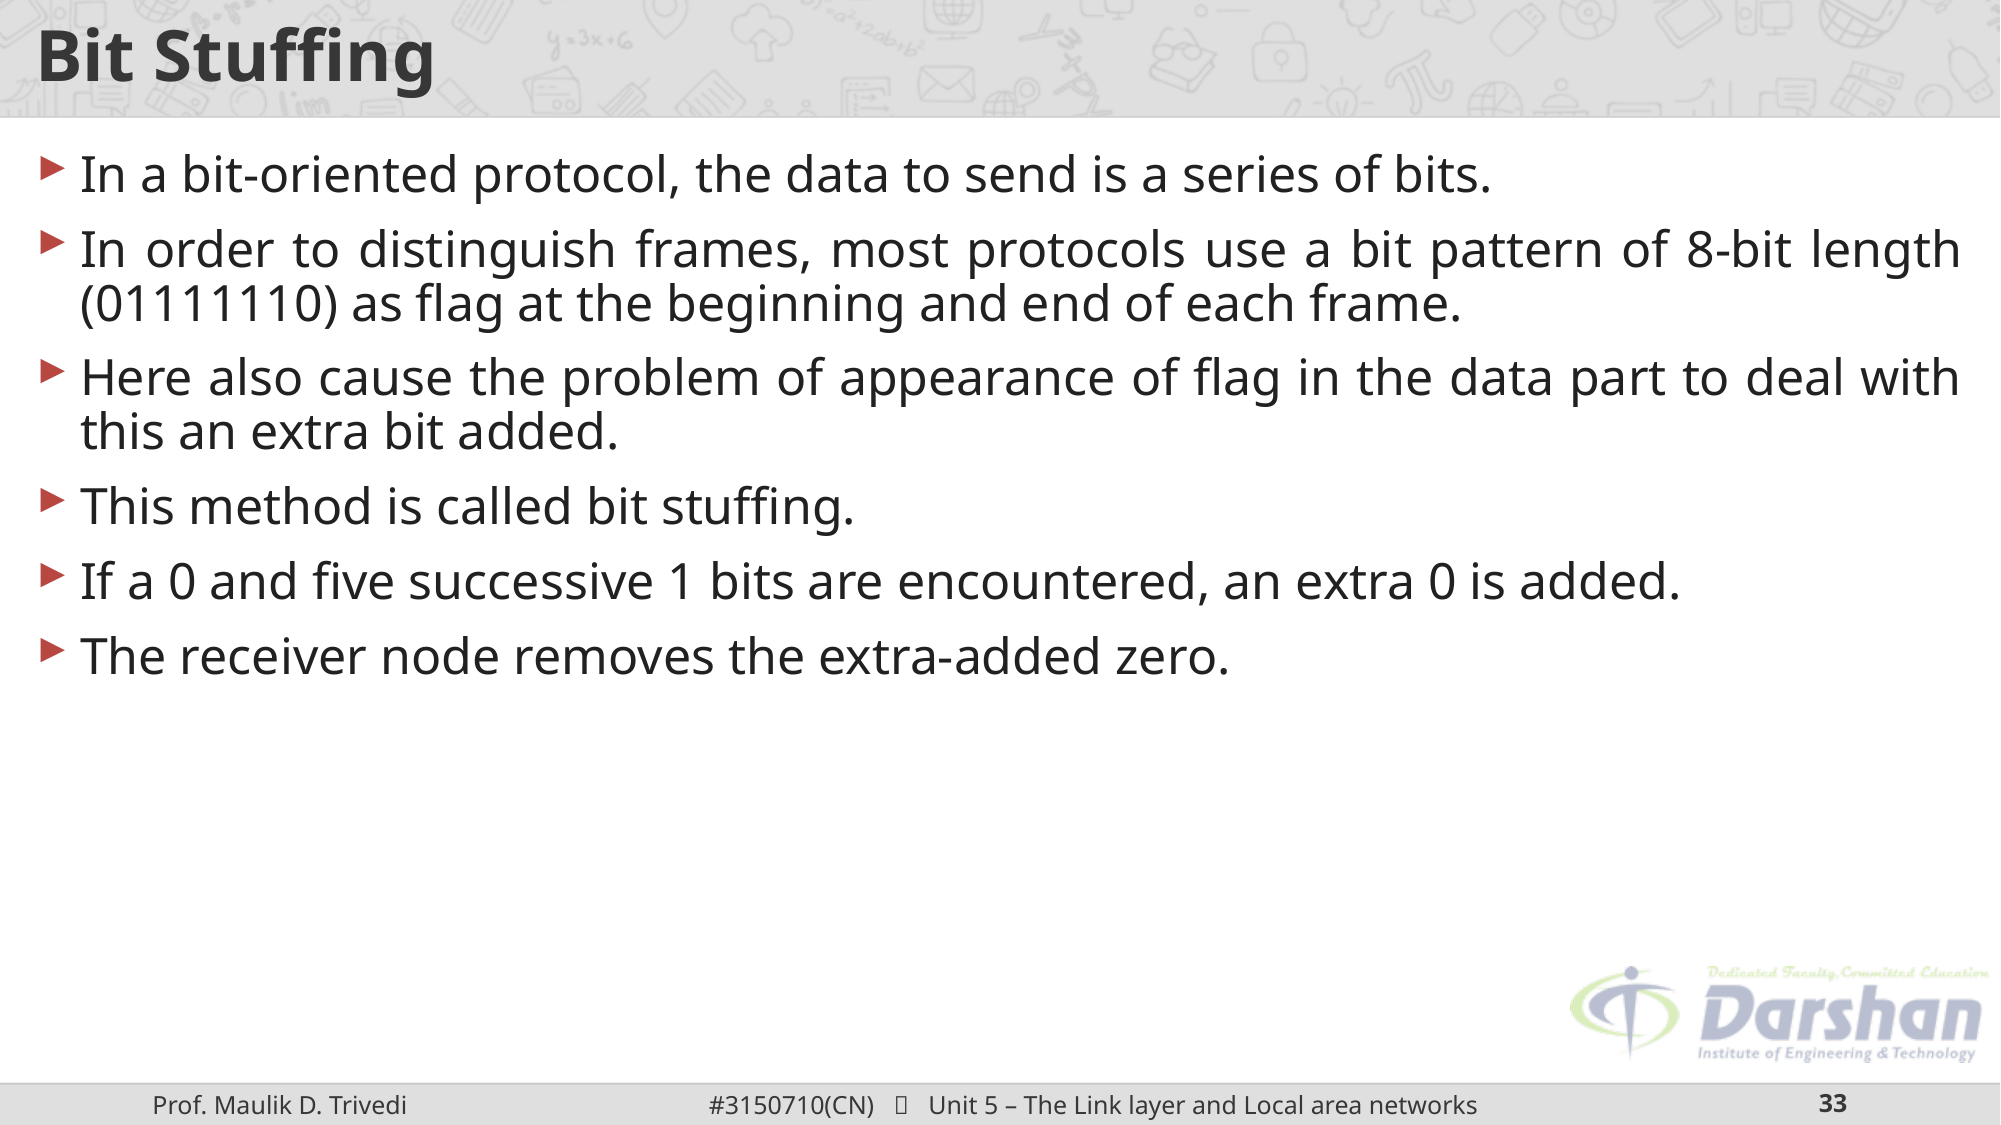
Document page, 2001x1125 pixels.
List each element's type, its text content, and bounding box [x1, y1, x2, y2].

list In a bit-oriented protocol, the data to send is a series of bits. In order to distinguish frames, most protocols use a bit pattern of 8-bit length (01111110) as flag at the beginning and end of each frame. Here also cause the problem of appearance of flag in the data part to deal with this an extra bit added. This method is called bit stuffing. If a 0 and five successive 1 bits are encountered, an extra 0 is added. The receiver node removes the extra-added zero. [21, 141, 1979, 1059]
title Bit Stuffing [0, 0, 2000, 117]
